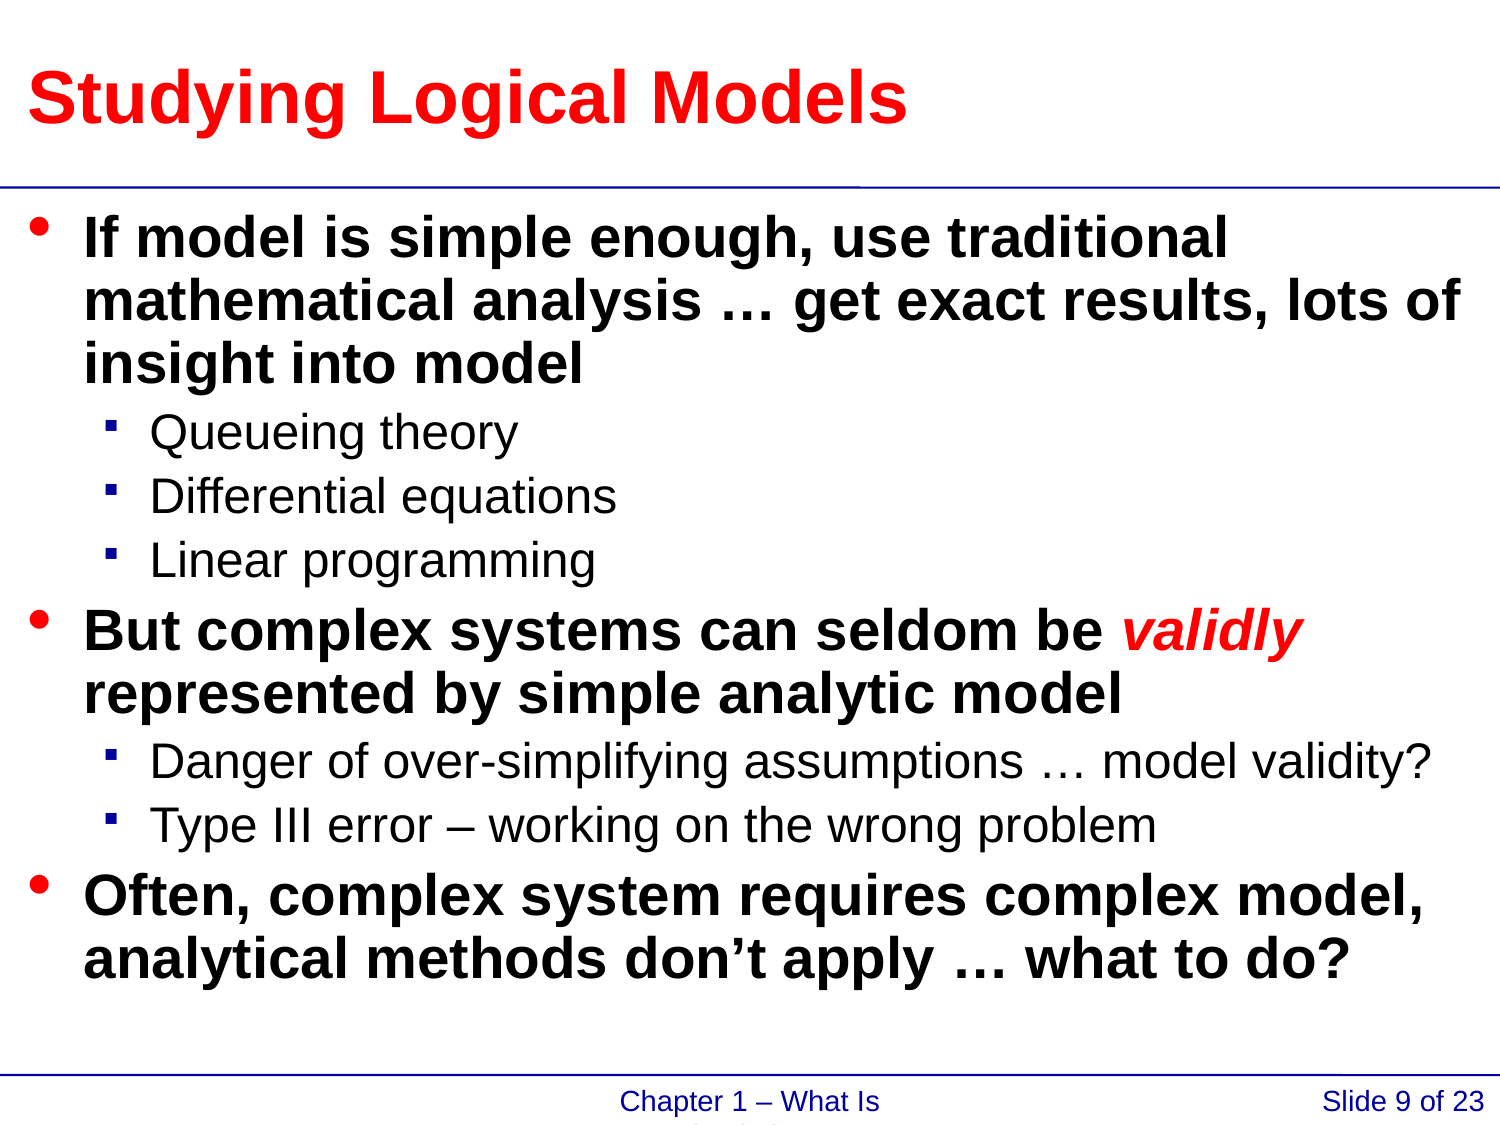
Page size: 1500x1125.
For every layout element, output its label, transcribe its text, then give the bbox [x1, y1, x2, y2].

title Studying Logical Models [12, 12, 1488, 176]
list If model is simple enough, use traditional mathematical analysis … get exact results, lots of insight into model Queueing theory Differential equations Linear programming But complex systems can seldom be validly represented by simple analytic model Danger of over-simplifying assumptions … model validity? Type III error – working on the wrong problem Often, complex system requires complex model, analytical methods don’t apply … what to do? [12, 199, 1488, 1063]
slide_number Slide 9 of 23 [1249, 1074, 1500, 1125]
footer Chapter 1 – What Is Simulation? [524, 1074, 976, 1125]
